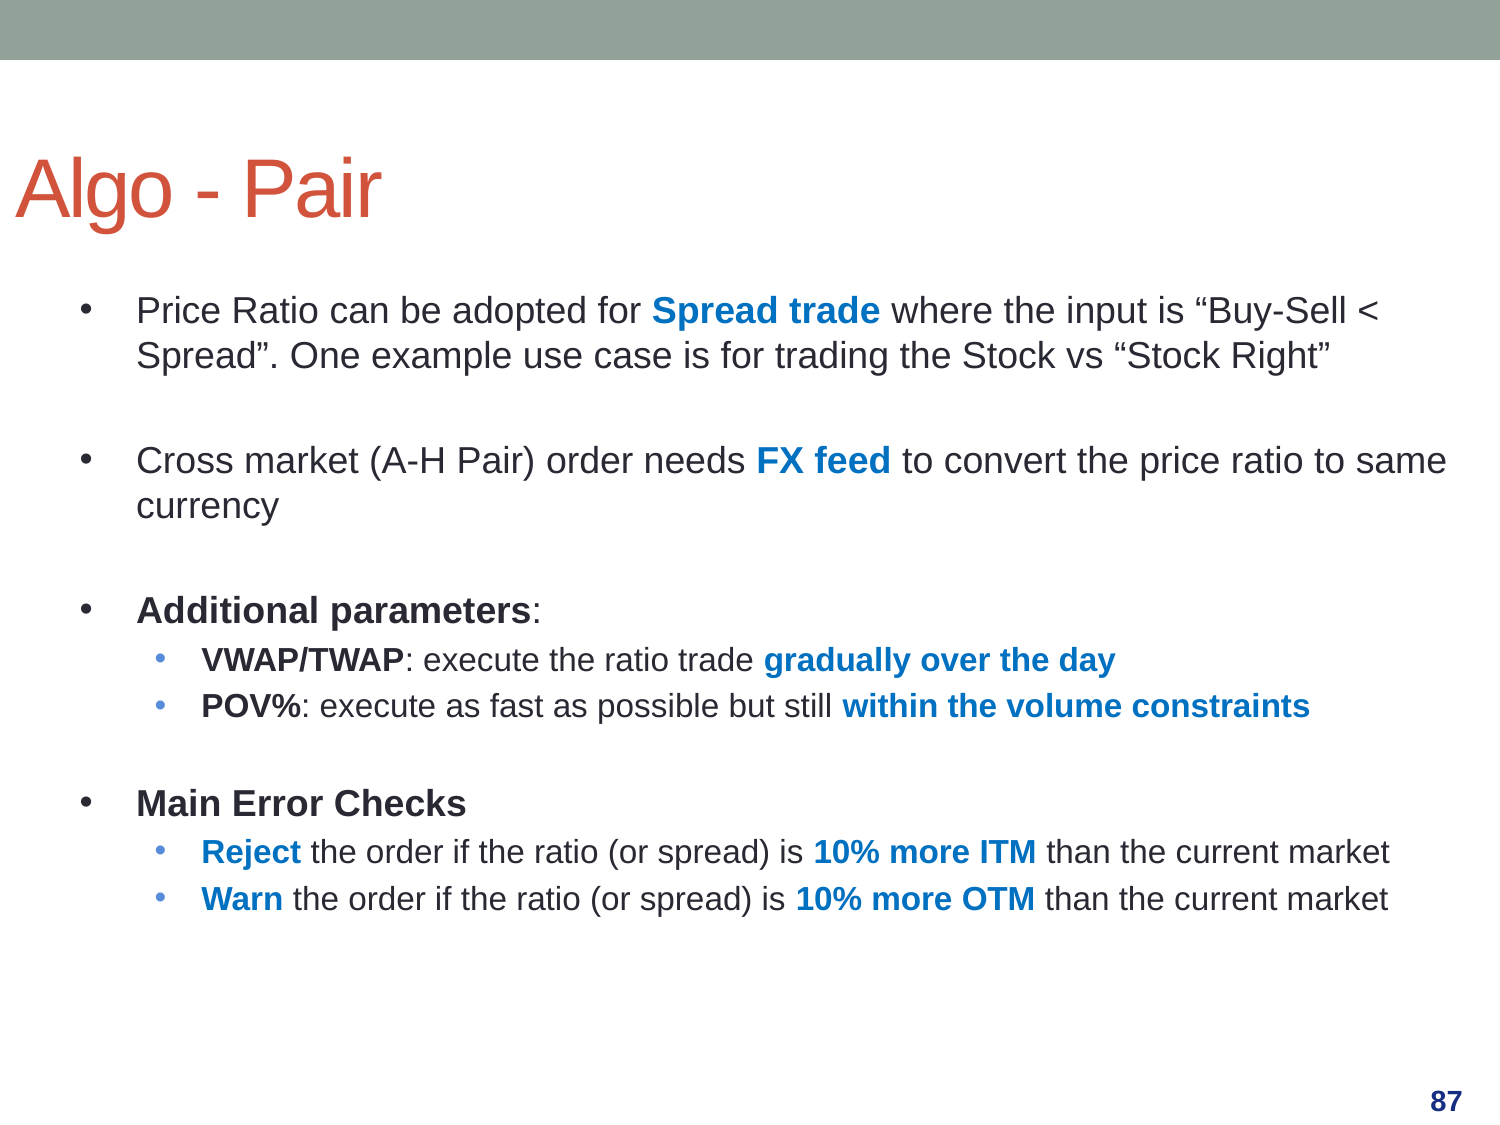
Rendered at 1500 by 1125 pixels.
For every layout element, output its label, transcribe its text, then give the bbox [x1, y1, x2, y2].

slide_number 87 [1415, 1070, 1499, 1125]
text_box Price Ratio can be adopted for Spread trade where the input is “Buy-Sell < Spread”. One example use case is for trading the Stock vs “Stock Right” Cross market (A-H Pair) order needs FX feed to convert the price ratio to same currency Additional parameters: VWAP/TWAP: execute the ratio trade gradually over the day POV%: execute as fast as possible but still within the volume constraints Main Error Checks Reject the order if the ratio (or spread) is 10% more ITM than the current market Warn the order if the ratio (or spread) is 10% more OTM than the current market [64, 278, 1483, 1047]
title Algo - Pair [0, 101, 1325, 266]
